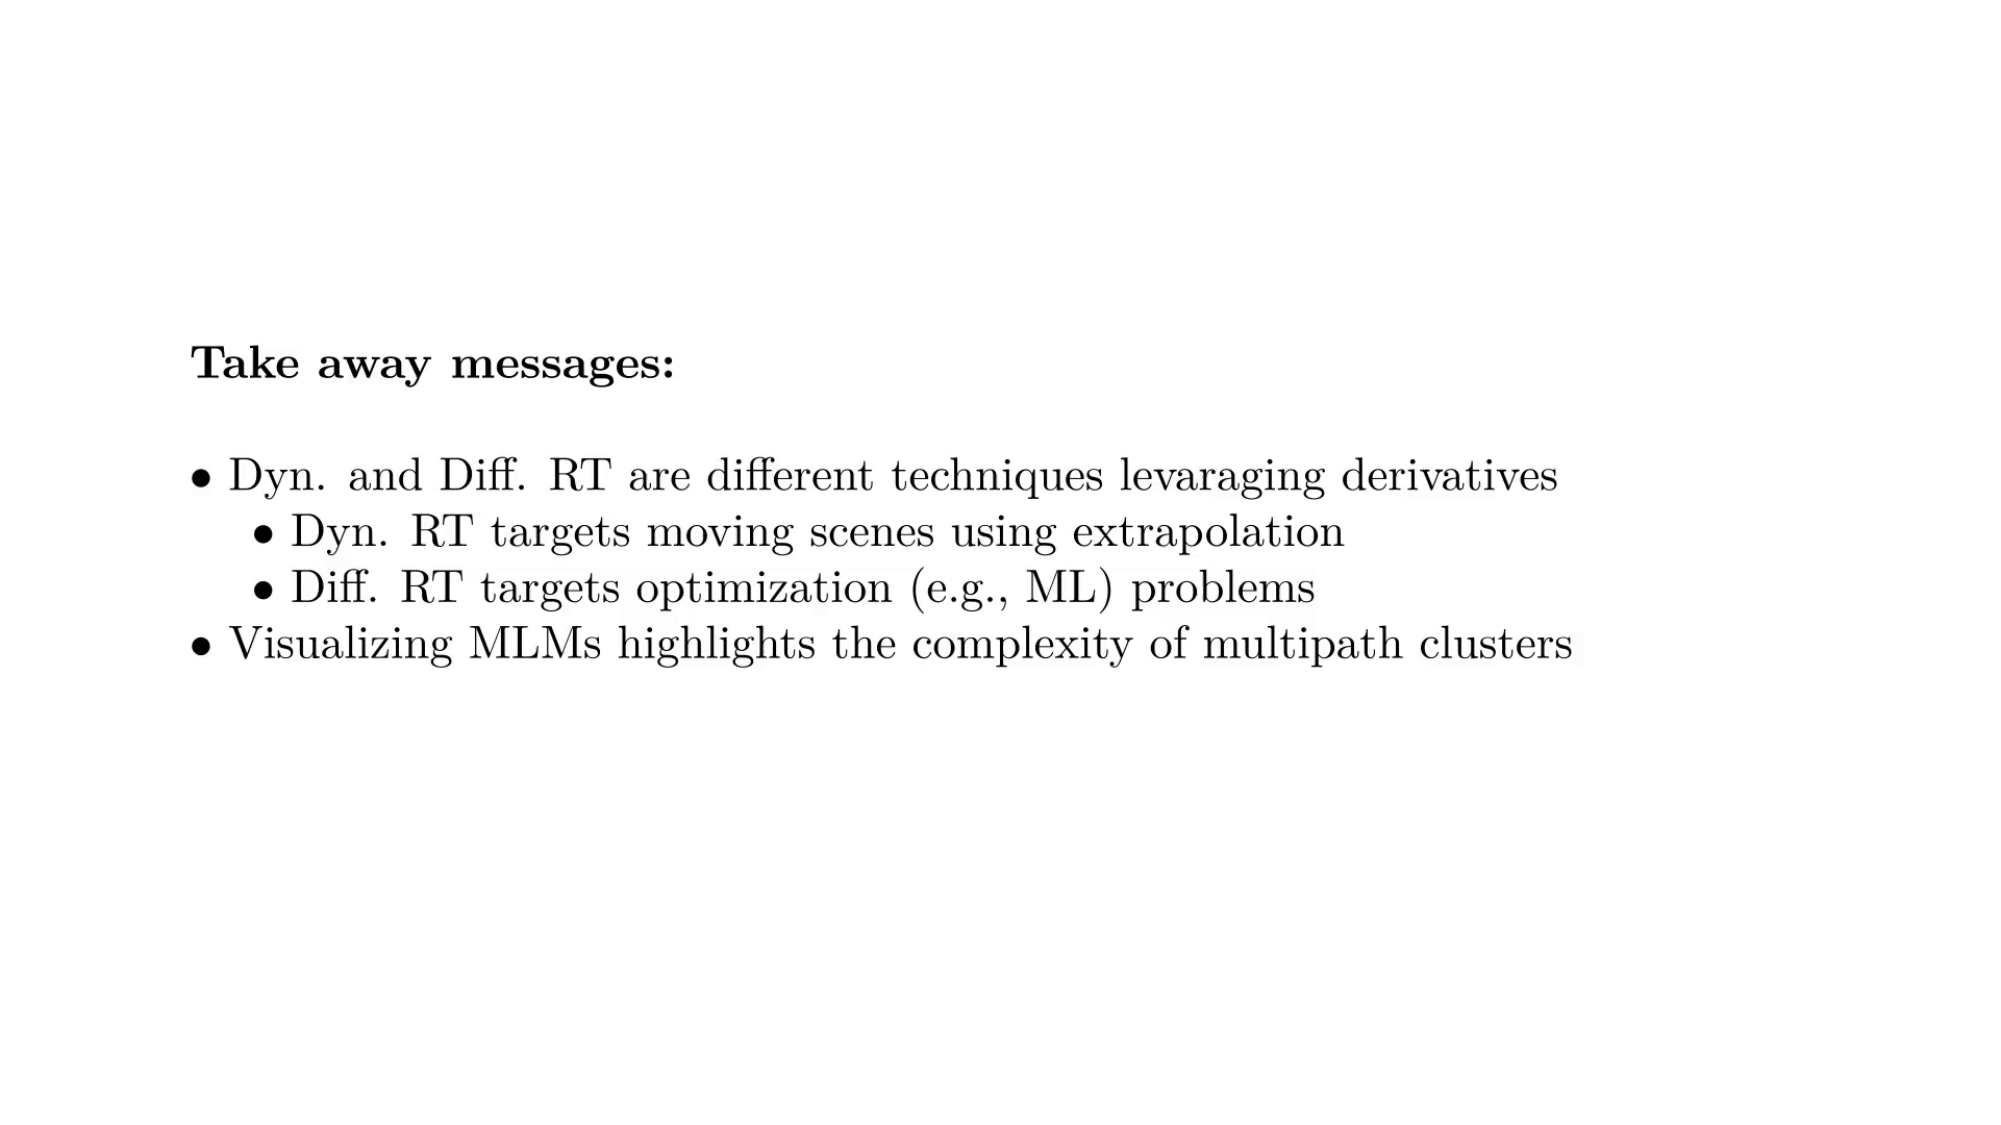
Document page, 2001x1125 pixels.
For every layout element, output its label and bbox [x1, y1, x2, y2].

text_box [0, 0, 2000, 1125]
